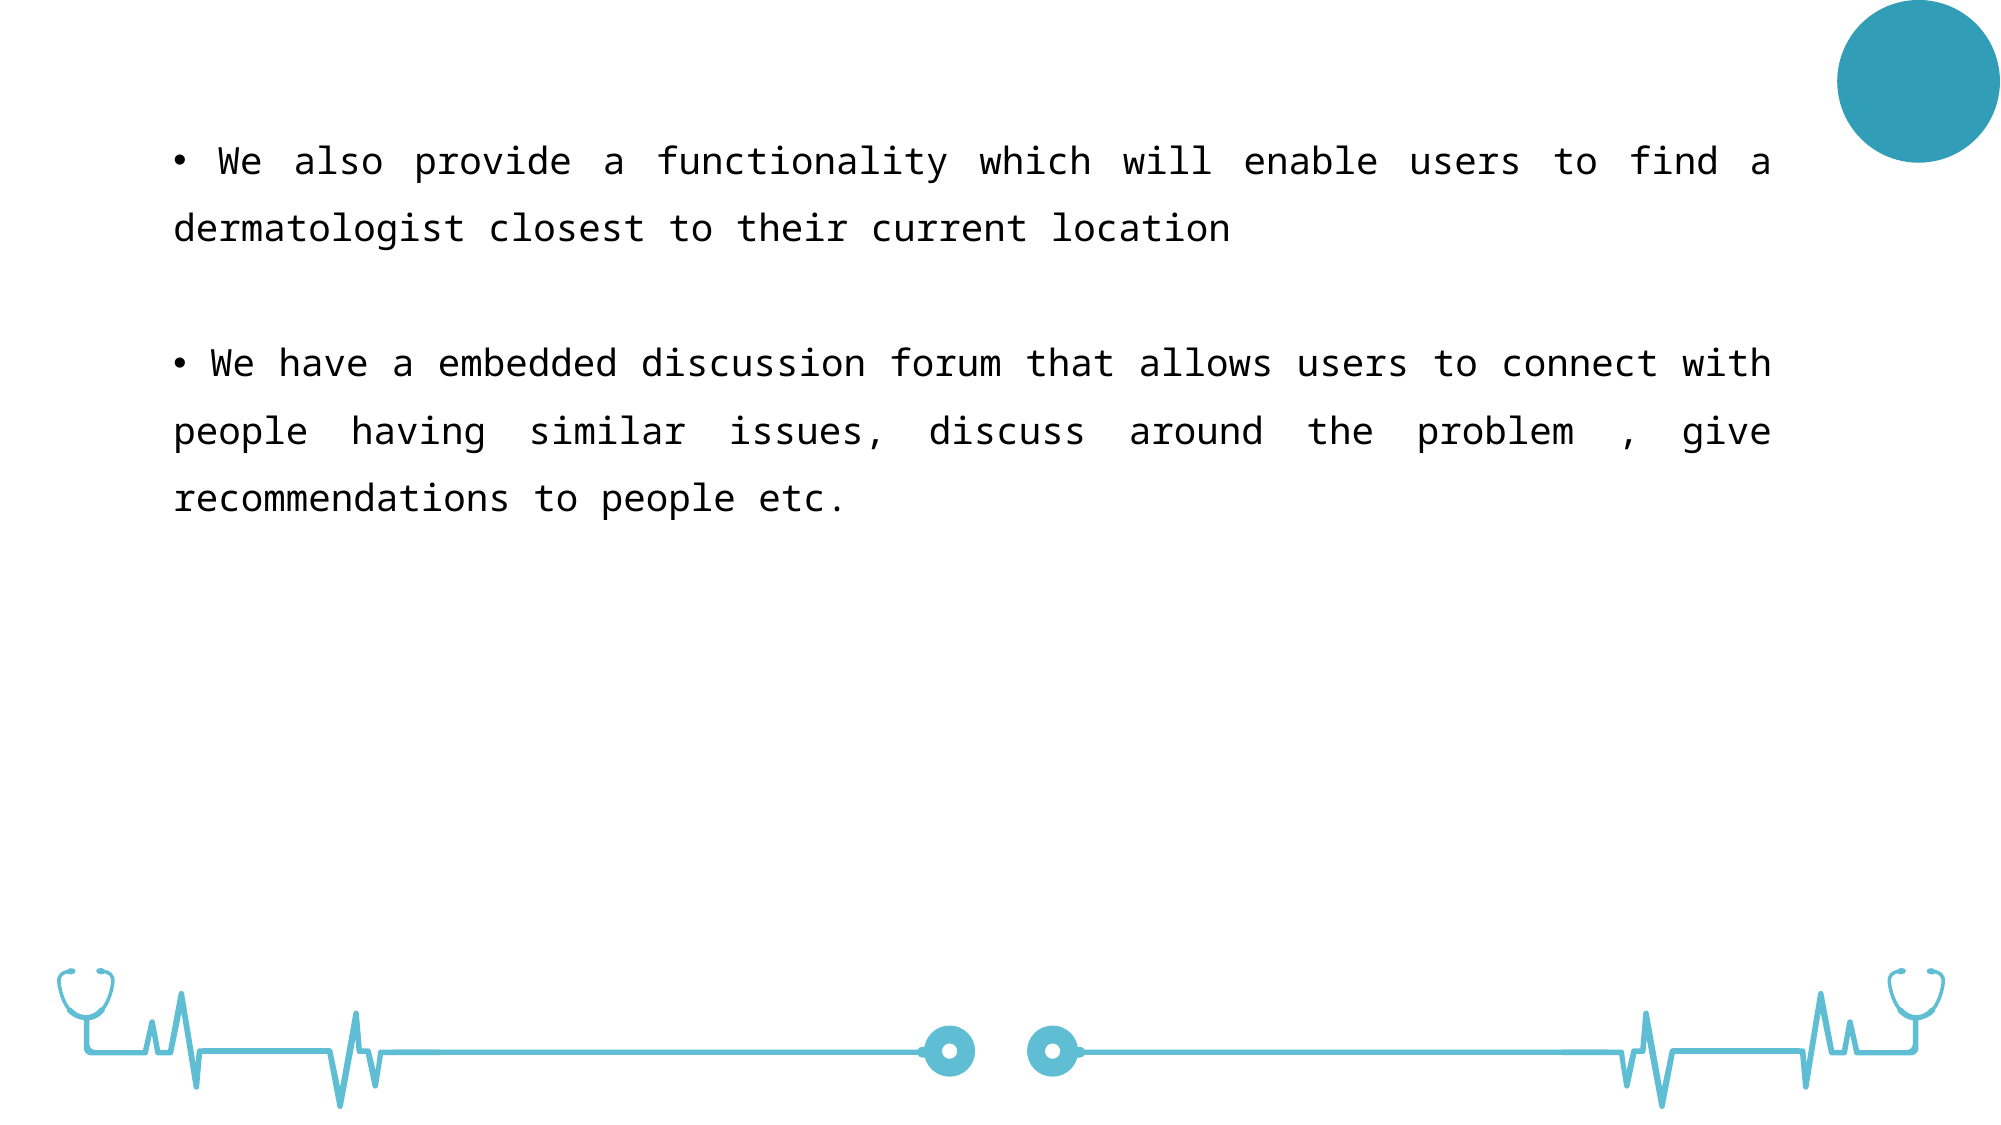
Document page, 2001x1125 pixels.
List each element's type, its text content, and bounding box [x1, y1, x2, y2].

text_box [1836, 0, 2000, 164]
text_box We also provide a functionality which will enable users to find a dermatologist closest to their current location We have a embedded discussion forum that allows users to connect with people having similar issues, discuss around the problem , give recommendations to people etc. [158, 107, 1788, 527]
